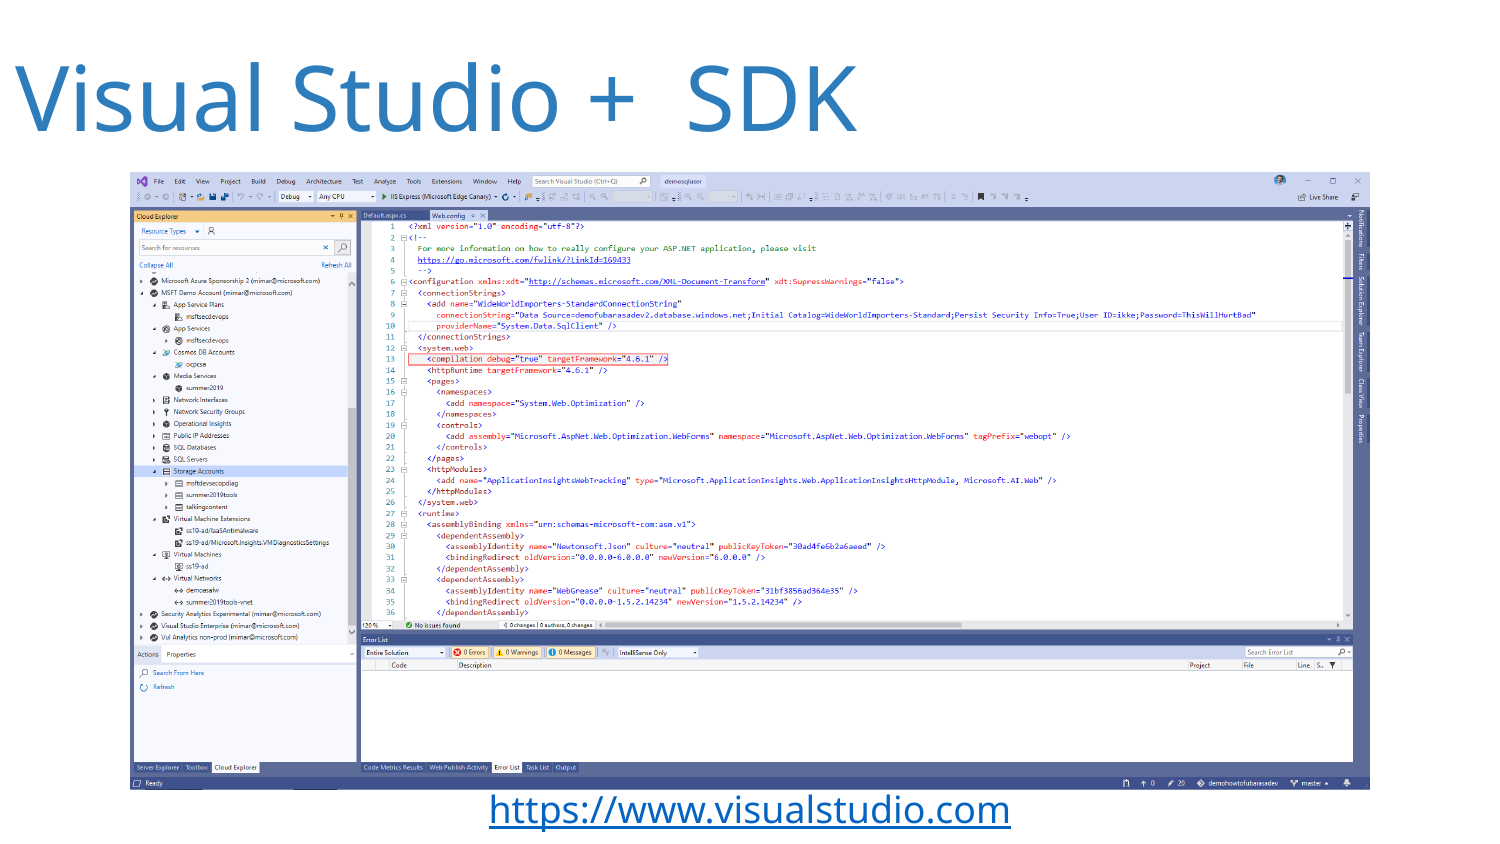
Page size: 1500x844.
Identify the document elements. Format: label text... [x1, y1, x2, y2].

title Visual Studio + SDK [0, 44, 1500, 159]
text_box https://www.visualstudio.com [0, 778, 1500, 844]
picture [130, 172, 1370, 790]
